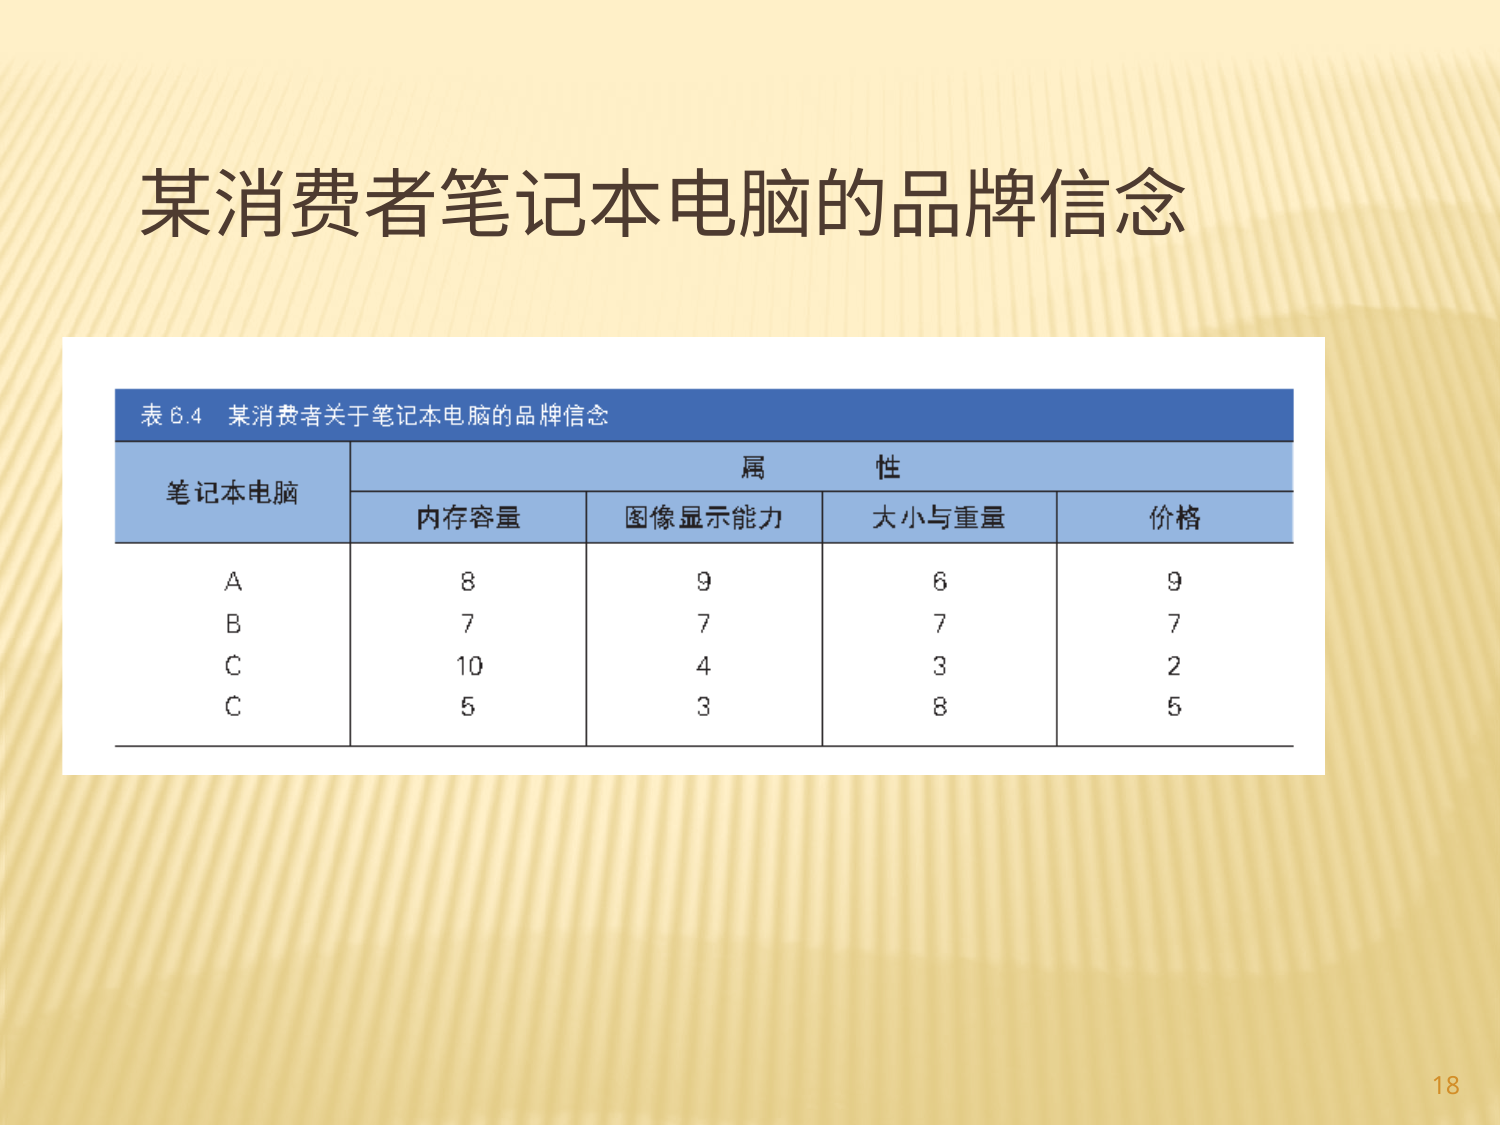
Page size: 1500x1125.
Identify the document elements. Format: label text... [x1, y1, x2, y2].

picture [62, 337, 1326, 776]
text_box 某消费者笔记本电脑的品牌信念 [123, 149, 1387, 337]
slide_number 18 [1350, 1062, 1475, 1103]
